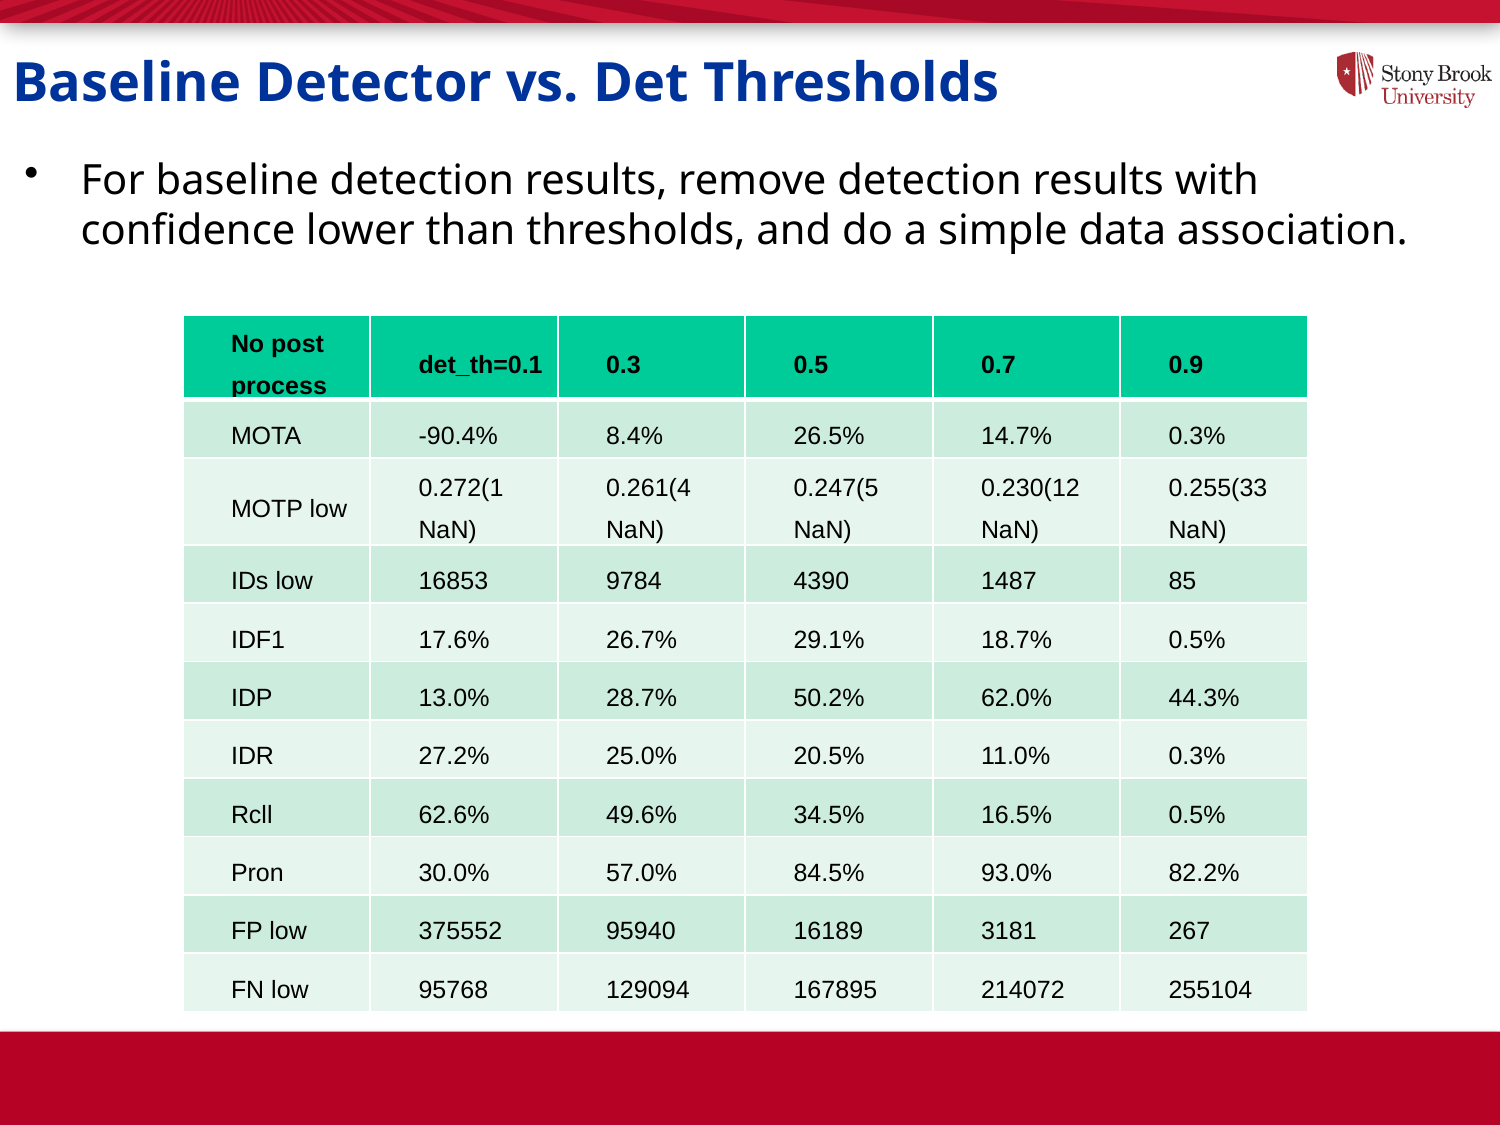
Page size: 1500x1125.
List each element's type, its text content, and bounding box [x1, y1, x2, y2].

table_header det_th=0.1 [371, 316, 557, 397]
table_header No post process [184, 316, 369, 397]
table_cell 0.230(12 NaN) [934, 459, 1119, 544]
table_cell 93.0% [934, 837, 1119, 894]
table_cell 14.7% [934, 402, 1119, 457]
table_cell -90.4% [371, 402, 557, 457]
table_header 0.3 [559, 316, 744, 397]
table_cell 44.3% [1121, 662, 1307, 719]
table_cell FN low [184, 954, 369, 1011]
table_cell 62.0% [934, 662, 1119, 719]
table_cell FP low [184, 896, 369, 952]
table_cell 3181 [934, 896, 1119, 952]
table_cell IDP [184, 662, 369, 719]
table_cell 214072 [934, 954, 1119, 1011]
table_cell IDs low [184, 546, 369, 602]
table_cell 17.6% [371, 604, 557, 661]
table_cell 267 [1121, 896, 1307, 952]
table_cell MOTA [184, 402, 369, 457]
table_header 0.5 [746, 316, 932, 397]
table_cell 0.255(33 NaN) [1121, 459, 1307, 544]
table_cell 34.5% [746, 779, 932, 836]
table_cell 29.1% [746, 604, 932, 661]
table_cell 27.2% [371, 721, 557, 777]
table_cell 85 [1121, 546, 1307, 602]
table_cell 129094 [559, 954, 744, 1011]
table_cell 8.4% [559, 402, 744, 457]
table_cell 95940 [559, 896, 744, 952]
table_cell 28.7% [559, 662, 744, 719]
table_cell 9784 [559, 546, 744, 602]
table_cell 57.0% [559, 837, 744, 894]
table_cell 1487 [934, 546, 1119, 602]
table_cell 0.5% [1121, 604, 1307, 661]
table_cell 62.6% [371, 779, 557, 836]
list For baseline detection results, remove detection results with confidence lower than thresholds, and do a simple data association. [24, 152, 1479, 951]
table_cell IDF1 [184, 604, 369, 661]
table_cell 95768 [371, 954, 557, 1011]
table_cell 20.5% [746, 721, 932, 777]
table_cell 255104 [1121, 954, 1307, 1011]
table_cell MOTP low [184, 459, 369, 544]
table_cell 82.2% [1121, 837, 1307, 894]
table_cell Rcll [184, 779, 369, 836]
table_header 0.9 [1121, 316, 1307, 397]
table_cell 26.7% [559, 604, 744, 661]
table_cell 0.272(1 NaN) [371, 459, 557, 544]
table_cell 25.0% [559, 721, 744, 777]
table_cell 84.5% [746, 837, 932, 894]
table_cell 375552 [371, 896, 557, 952]
table_cell 0.5% [1121, 779, 1307, 836]
table_cell 50.2% [746, 662, 932, 719]
table_cell 167895 [746, 954, 932, 1011]
table_cell 0.3% [1121, 721, 1307, 777]
table_cell 16853 [371, 546, 557, 602]
table_header 0.7 [934, 316, 1119, 397]
table_cell 26.5% [746, 402, 932, 457]
table_cell 49.6% [559, 779, 744, 836]
table_cell 4390 [746, 546, 932, 602]
picture [0, 0, 1500, 23]
table_cell 0.247(5 NaN) [746, 459, 932, 544]
table_cell 0.261(4 NaN) [559, 459, 744, 544]
table_cell 0.3% [1121, 402, 1307, 457]
table_cell Pron [184, 837, 369, 894]
table_cell 13.0% [371, 662, 557, 719]
table_cell IDR [184, 721, 369, 777]
table_cell 18.7% [934, 604, 1119, 661]
table_cell 16.5% [934, 779, 1119, 836]
table_cell 11.0% [934, 721, 1119, 777]
picture [1479, 52, 1492, 108]
title Baseline Detector vs. Det Thresholds [12, 27, 1479, 146]
table_cell 30.0% [371, 837, 557, 894]
table_cell 16189 [746, 896, 932, 952]
